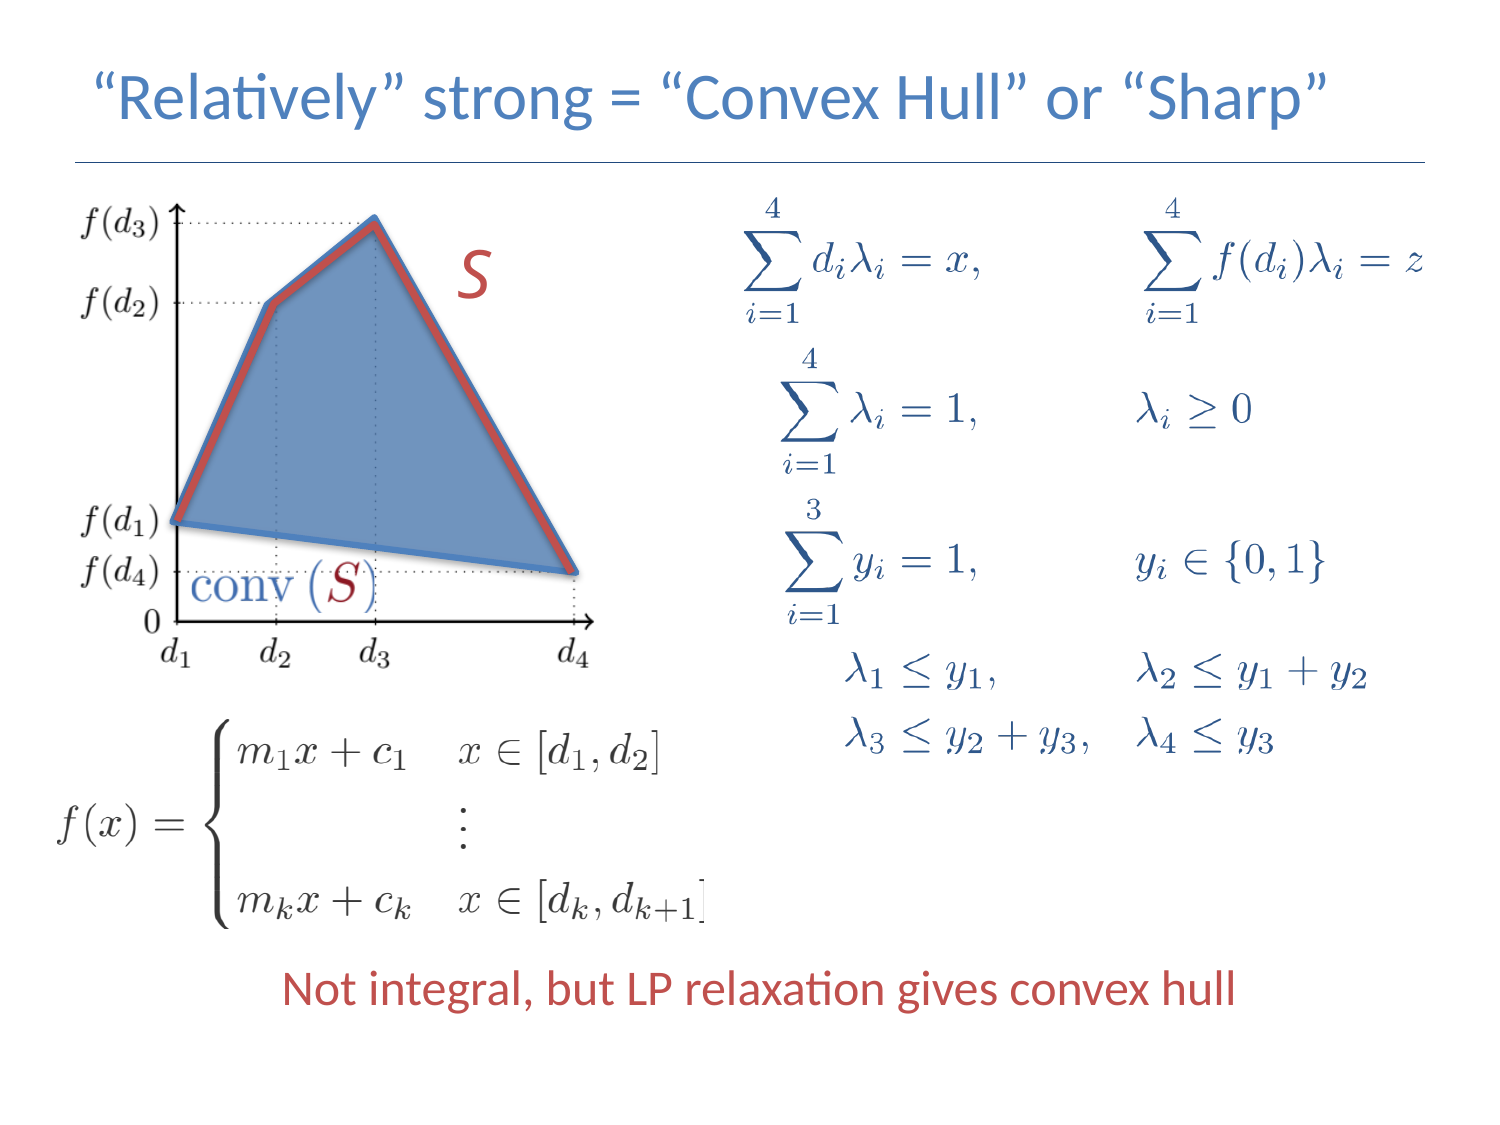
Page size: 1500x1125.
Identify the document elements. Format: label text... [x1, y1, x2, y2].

title “Relatively” strong = “Convex Hull” or “Sharp” [75, 45, 1444, 141]
picture [56, 718, 705, 930]
text_box Not integral, but LP relaxation gives convex hull [266, 947, 1252, 1023]
picture [45, 177, 619, 688]
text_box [176, 224, 572, 573]
picture [743, 196, 1423, 754]
